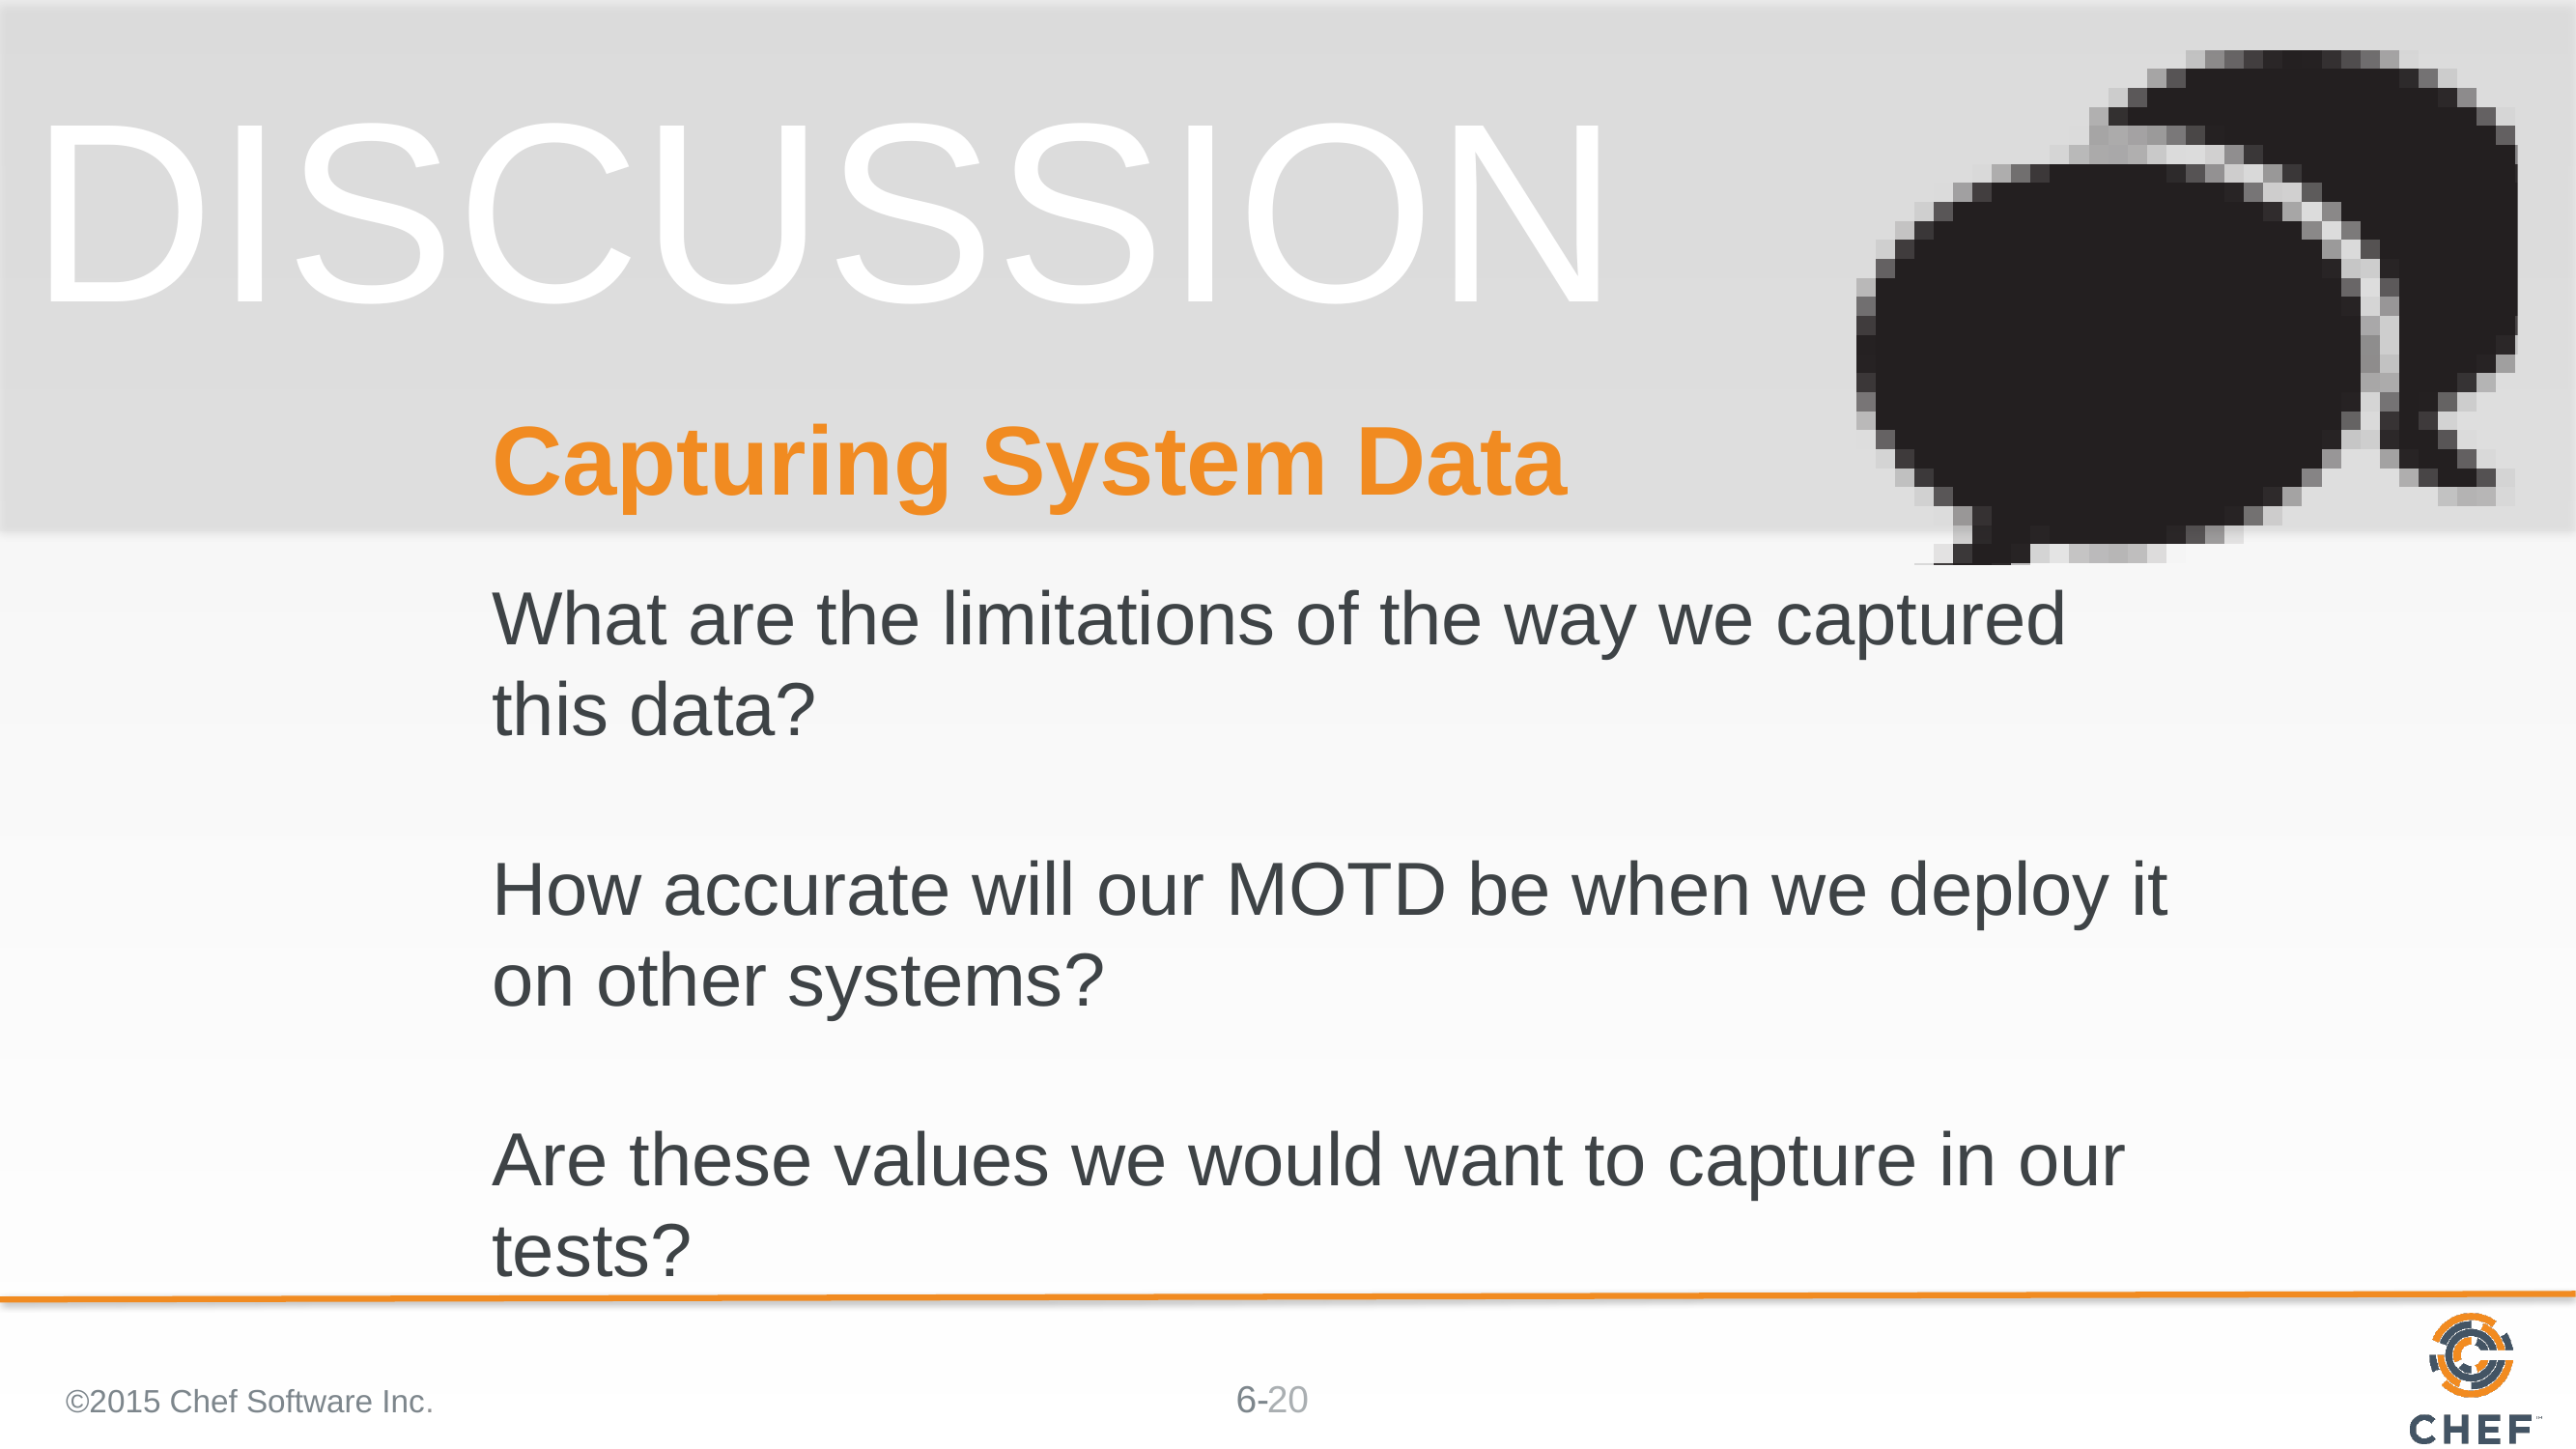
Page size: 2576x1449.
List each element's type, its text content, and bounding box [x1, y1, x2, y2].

picture [2399, 1297, 2550, 1449]
footer ©2015 Chef Software Inc. [51, 1359, 952, 1440]
slide_number 20 [998, 1359, 1578, 1437]
subtitle What are the limitations of the way we captured this data? How accurate will our MOTD be when we deploy it on other systems? Are these values we would want to capture in our tests? [477, 554, 2217, 1021]
title Capturing System Data [477, 395, 2217, 531]
